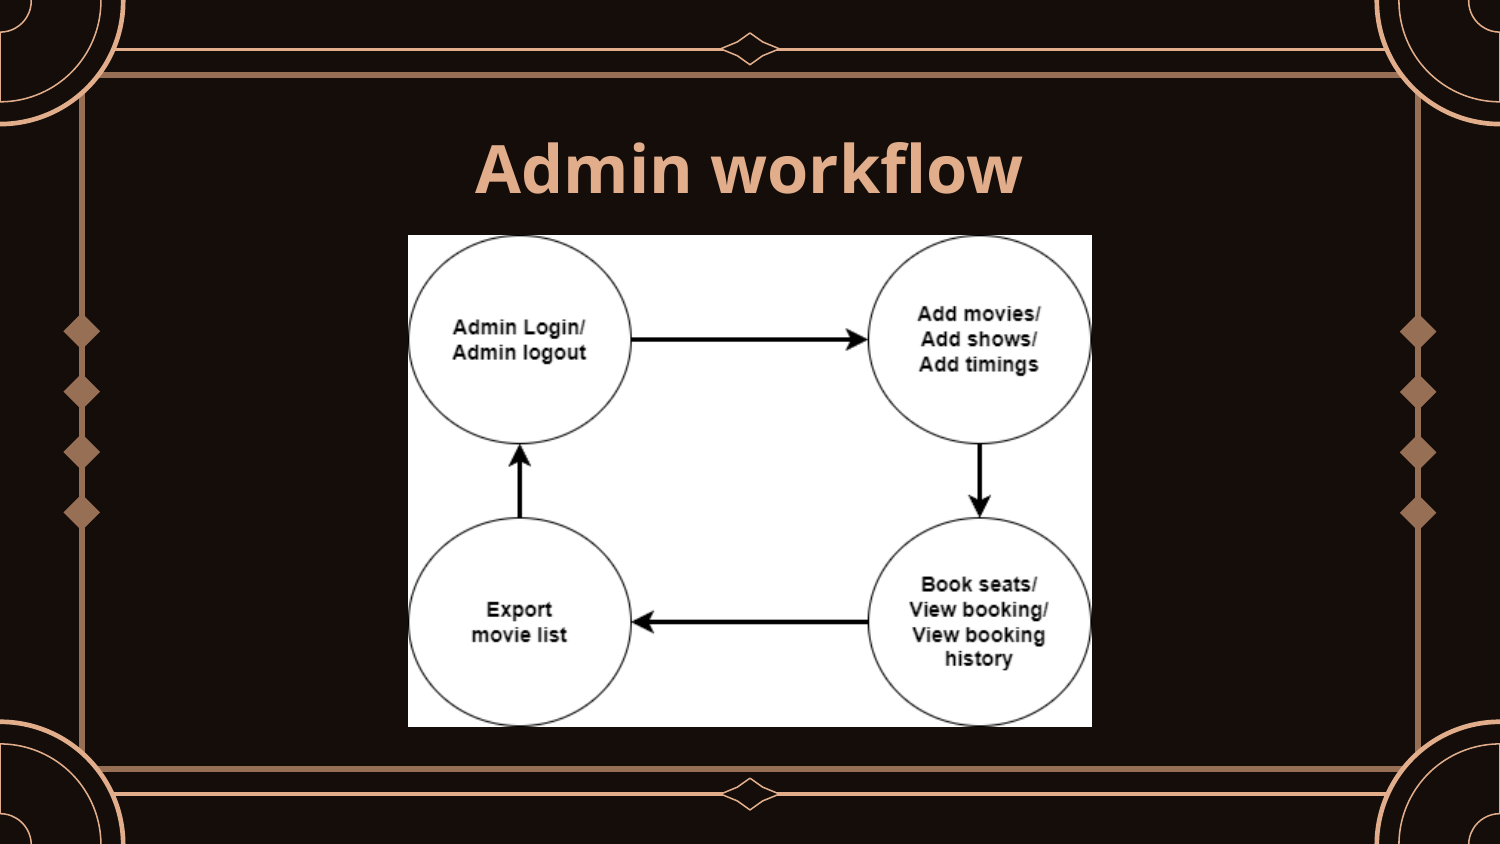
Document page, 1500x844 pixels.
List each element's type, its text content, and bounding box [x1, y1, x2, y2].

title Admin workflow [307, 117, 1193, 223]
picture [408, 235, 1092, 727]
